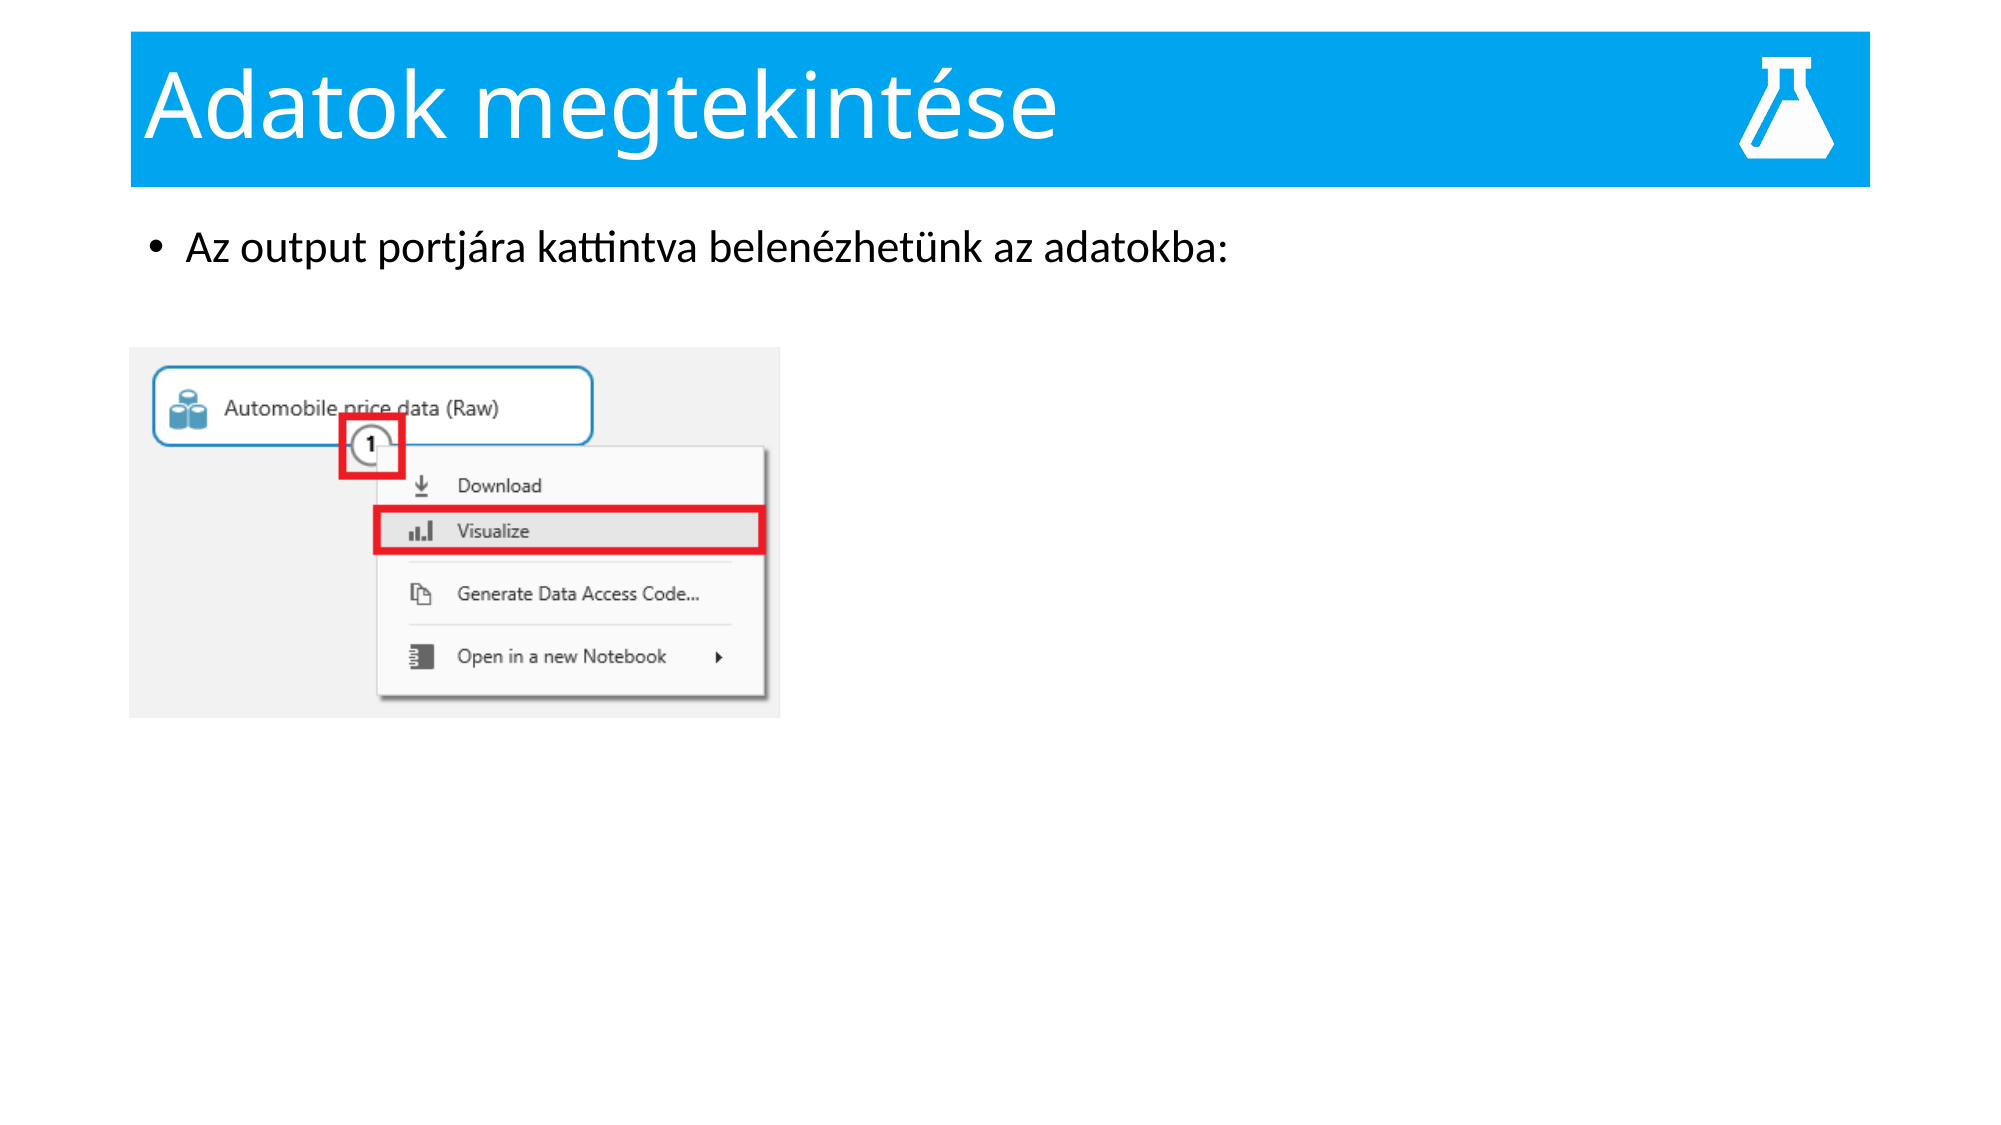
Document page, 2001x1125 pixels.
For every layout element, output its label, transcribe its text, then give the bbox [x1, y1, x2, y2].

title Adatok megtekintése [129, 31, 1701, 187]
picture [129, 347, 782, 718]
picture [1740, 58, 1833, 158]
list Az output portjára kattintva belenézhetünk az adatokba: [133, 215, 1871, 993]
